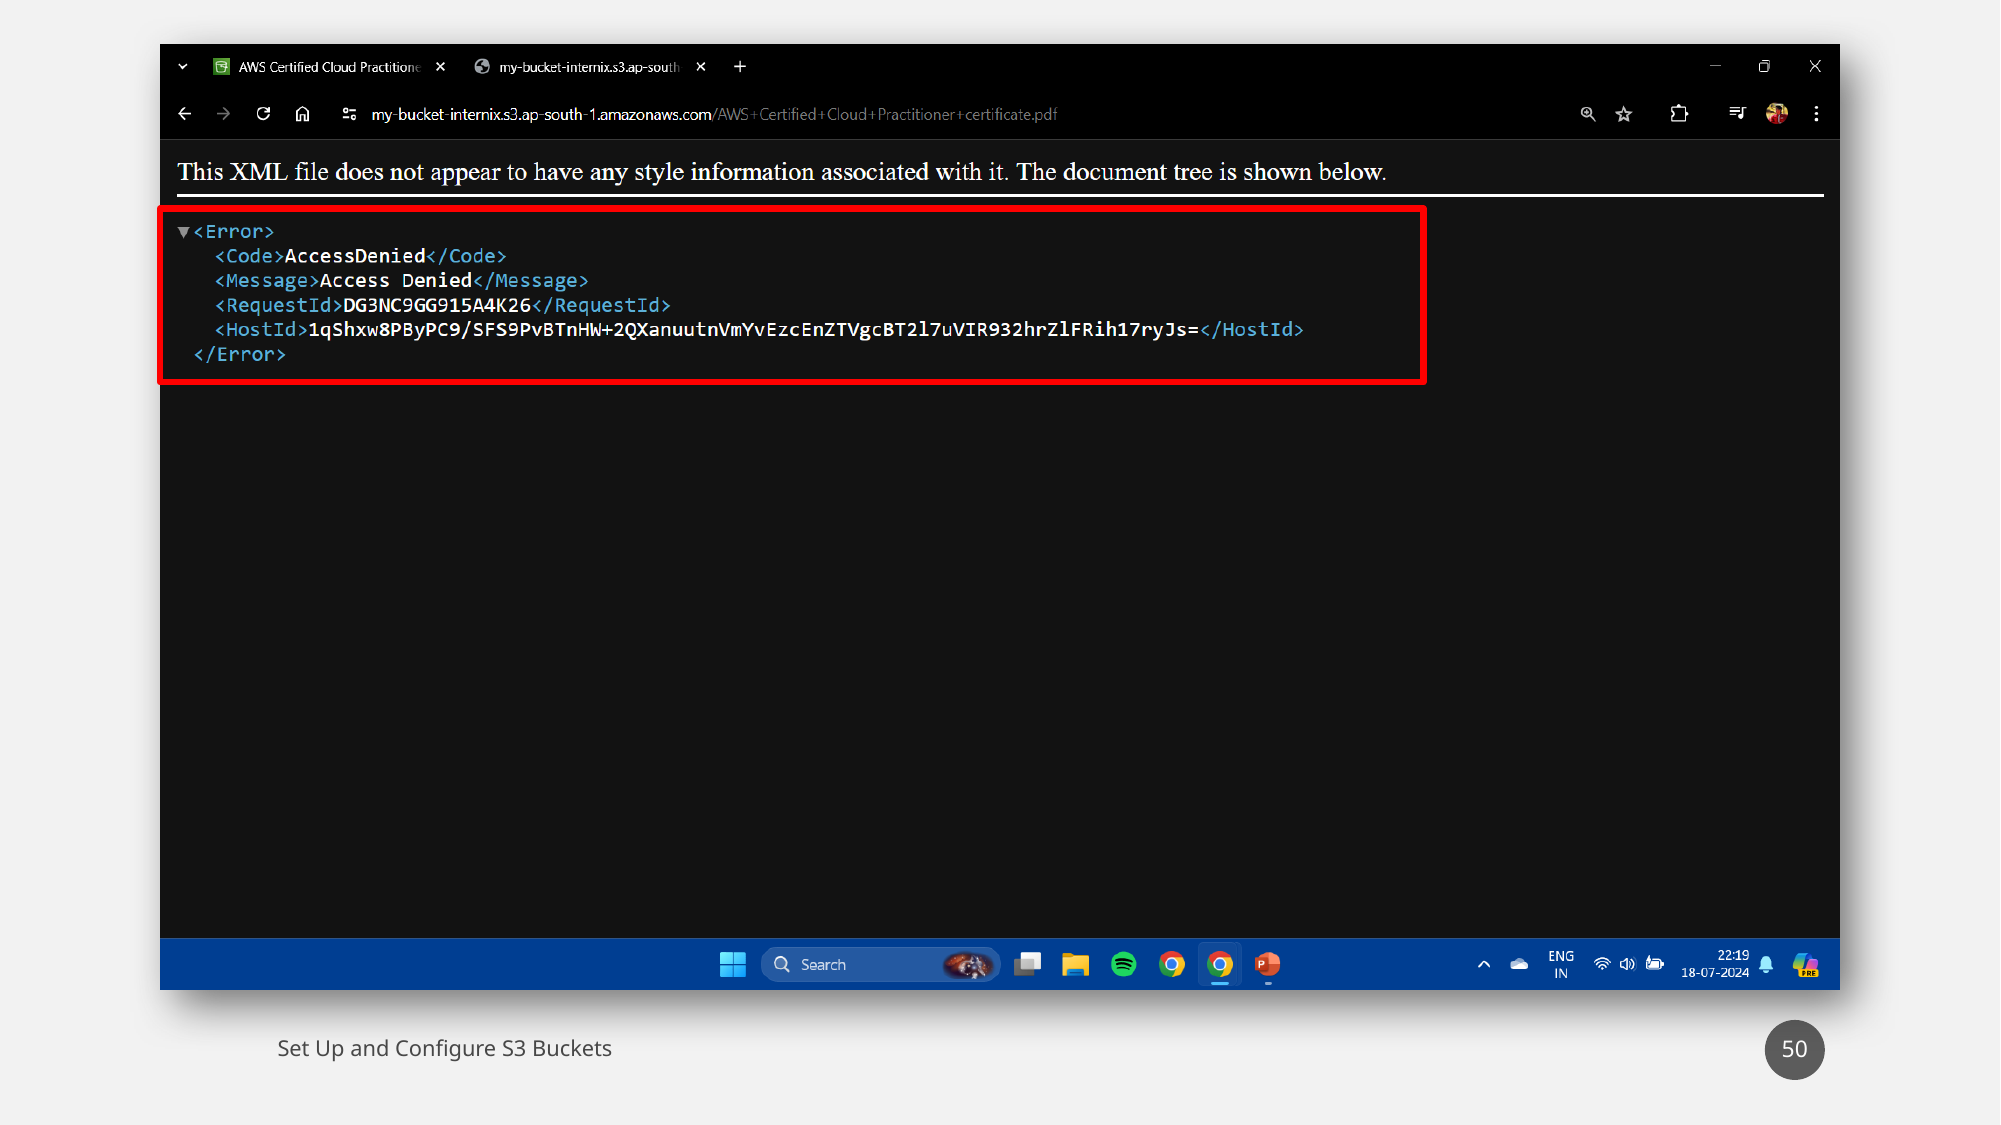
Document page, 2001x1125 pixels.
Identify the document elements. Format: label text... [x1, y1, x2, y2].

picture [160, 44, 1840, 990]
footer Set Up and Configure S3 Buckets [262, 1039, 1231, 1076]
slide_number 50 [1764, 1039, 1825, 1080]
